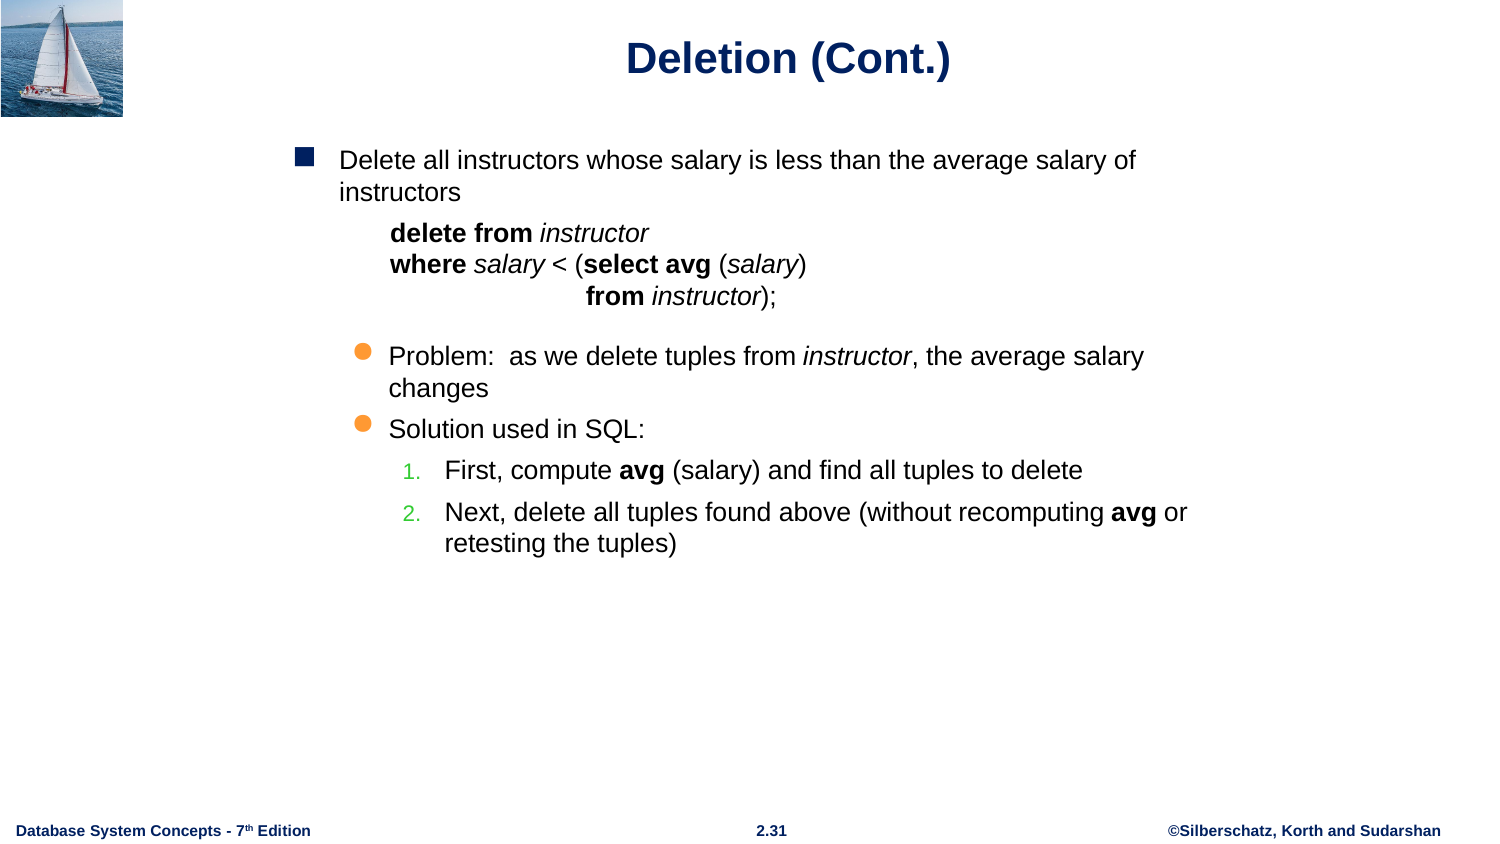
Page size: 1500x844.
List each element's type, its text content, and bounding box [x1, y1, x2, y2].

title Deletion (Cont.) [125, 14, 1452, 90]
list Delete all instructors whose salary is less than the average salary of instructors Problem: as we delete tuples from instructor, the average salary changes Solution used in SQL: First, compute avg (salary) and find all tuples to delete Next, delete all tuples found above (without recomputing avg or retesting the tuples) [282, 135, 1251, 236]
text_box delete from instructor where salary < (select avg (salary) from instructor); [375, 208, 1161, 319]
picture [0, 0, 123, 117]
